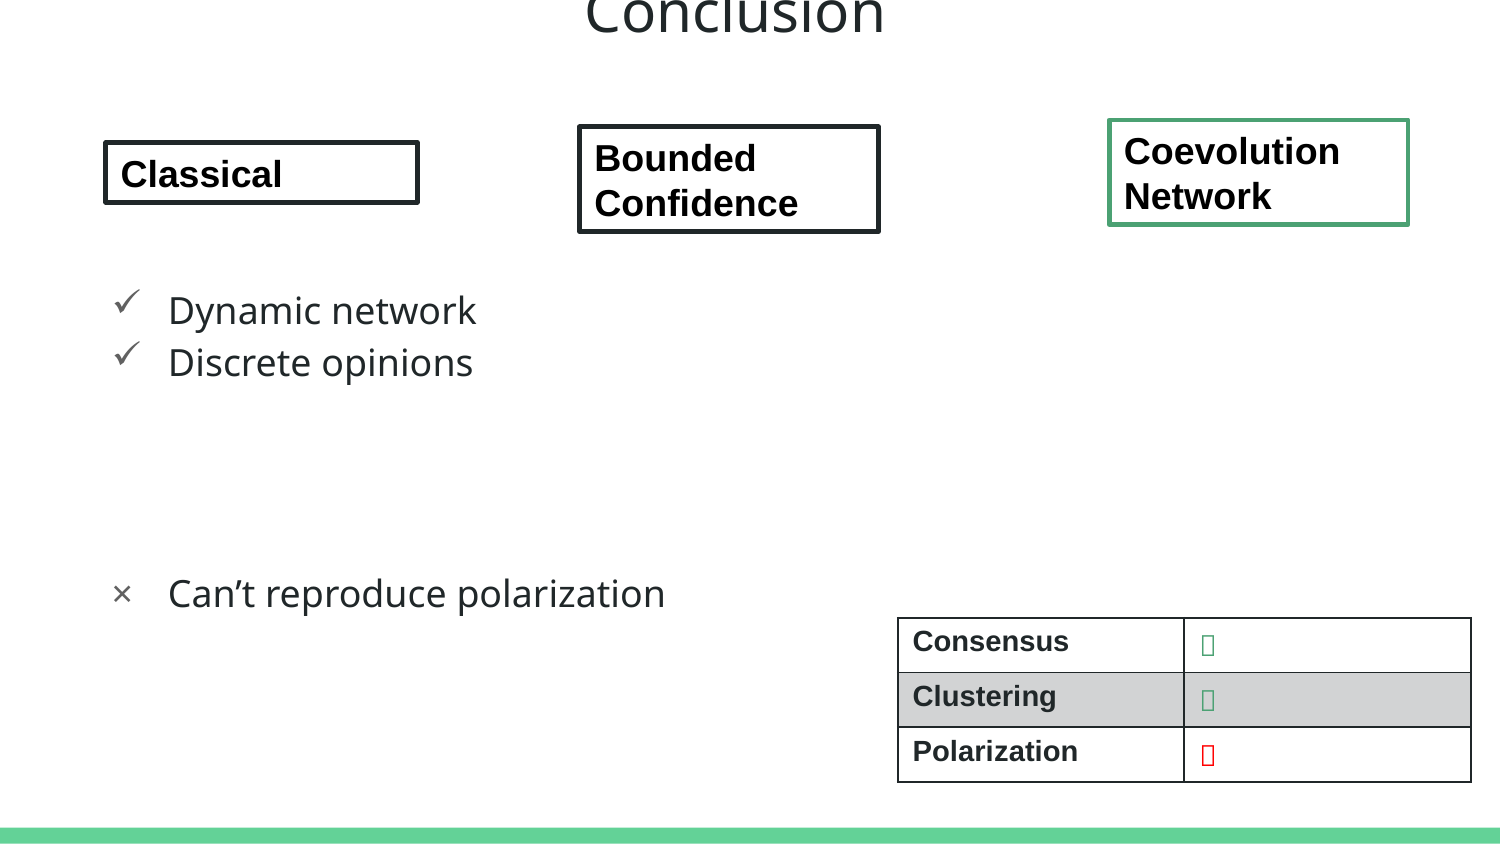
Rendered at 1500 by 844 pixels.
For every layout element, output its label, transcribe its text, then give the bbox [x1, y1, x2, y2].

table_cell  [1185, 673, 1470, 726]
text_box Bounded Confidence [579, 126, 879, 232]
list Dynamic network Discrete opinions [77, 265, 1393, 499]
text_box Classical [105, 142, 418, 203]
table_cell Clustering [899, 673, 1183, 726]
table_header  [1185, 619, 1470, 672]
table_cell Polarization [899, 728, 1183, 781]
table_cell  [1185, 728, 1470, 781]
title Conclusion [36, 0, 1435, 53]
table_header Consensus [899, 619, 1183, 672]
text_box Coevolution Network [1109, 119, 1408, 225]
text_box Can’t reproduce polarization [77, 548, 1021, 735]
